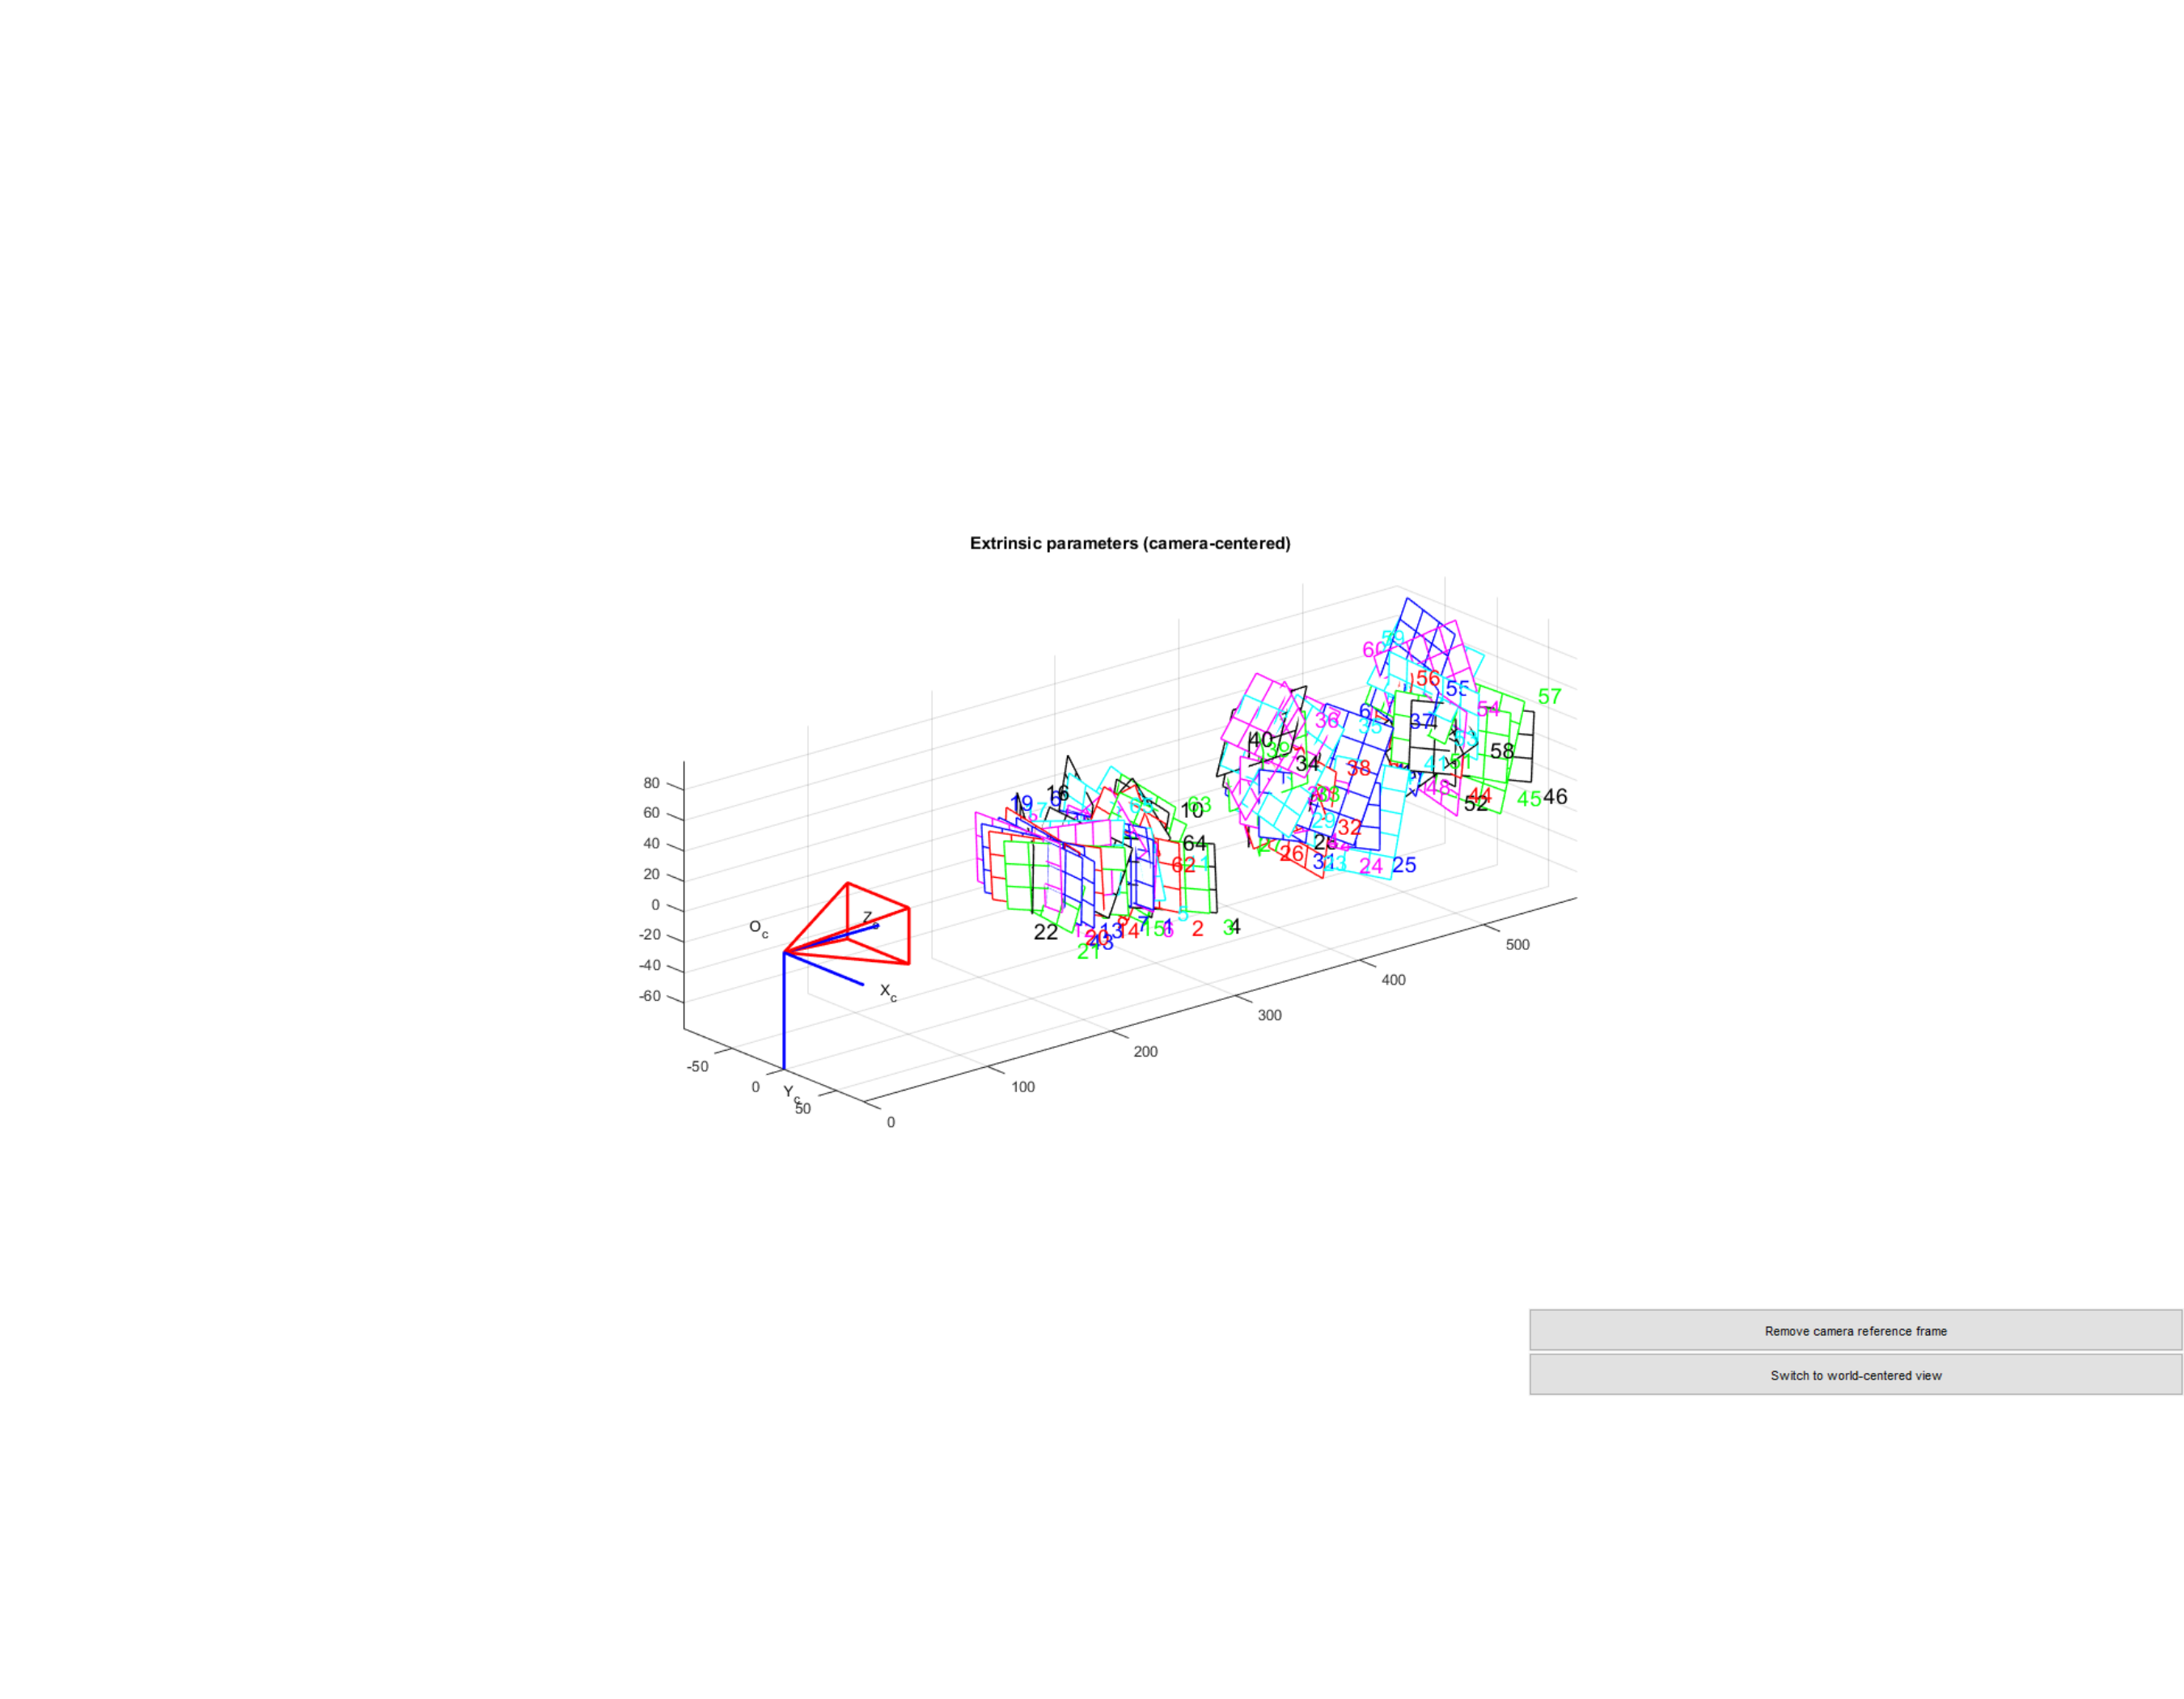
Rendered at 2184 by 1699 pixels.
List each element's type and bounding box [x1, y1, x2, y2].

picture [0, 301, 2184, 1398]
